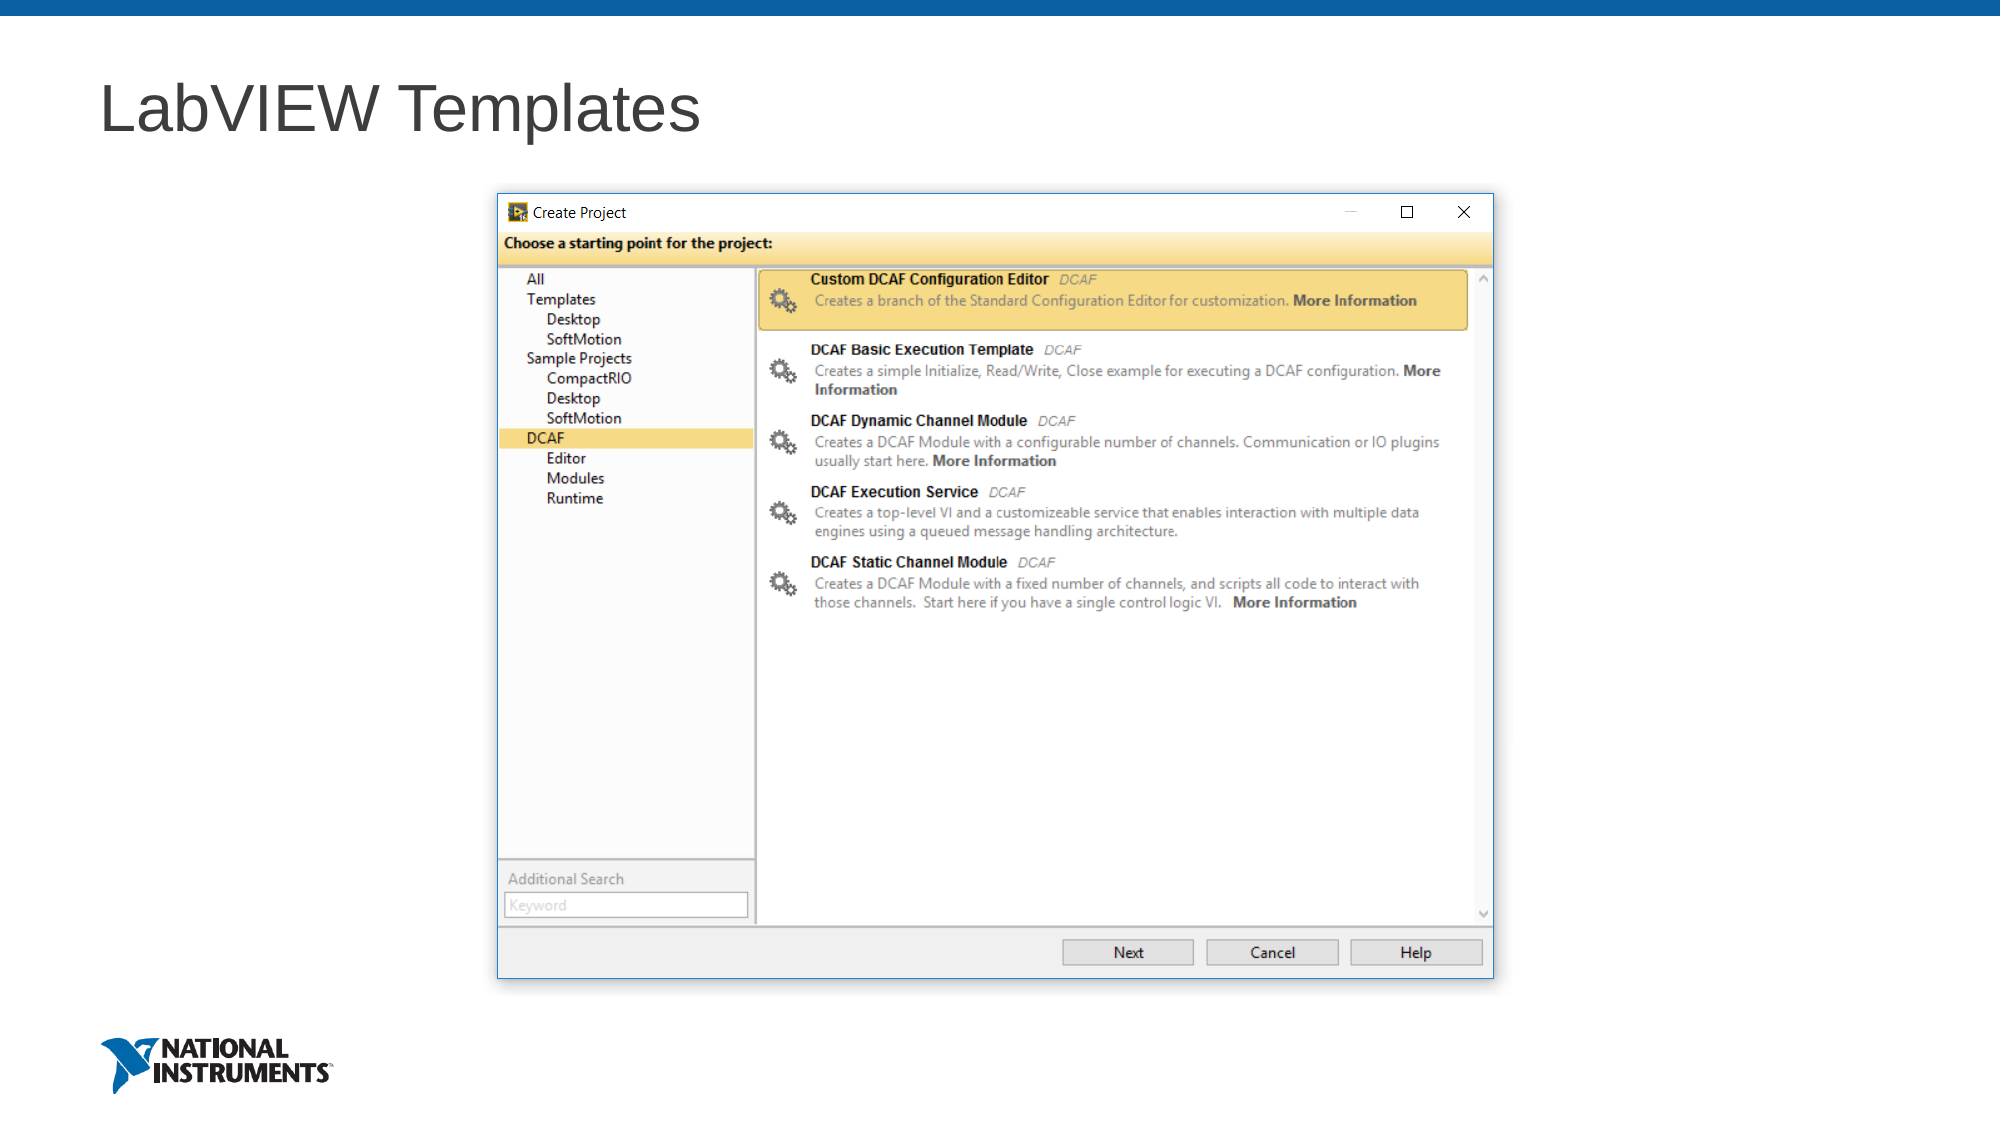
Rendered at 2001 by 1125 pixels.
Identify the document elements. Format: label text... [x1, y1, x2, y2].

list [482, 183, 1513, 996]
title LabVIEW Templates [99, 60, 1900, 160]
